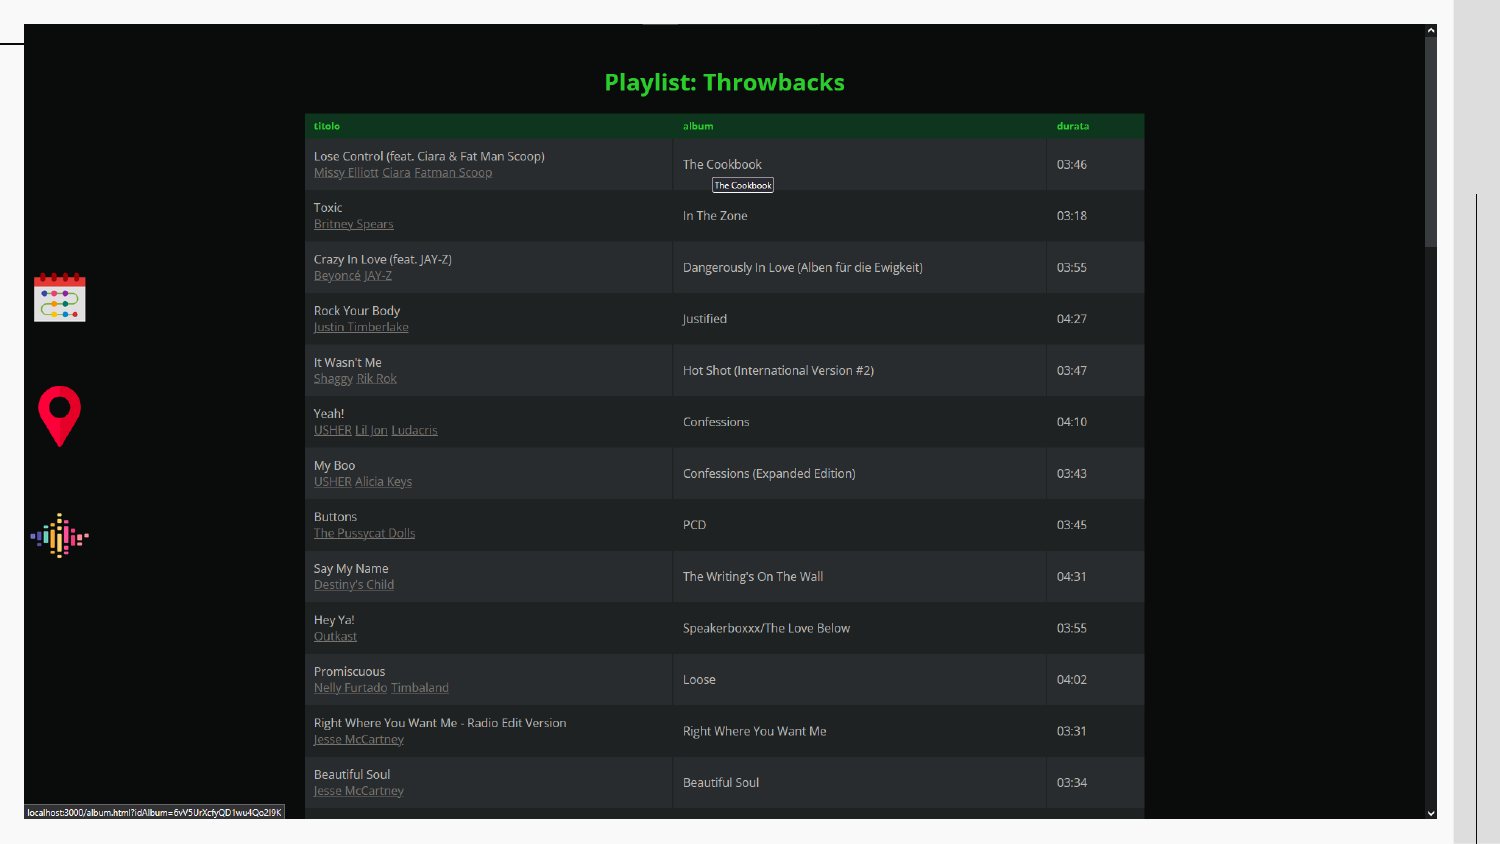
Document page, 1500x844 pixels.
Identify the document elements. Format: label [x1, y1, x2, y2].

picture [24, 24, 1437, 819]
